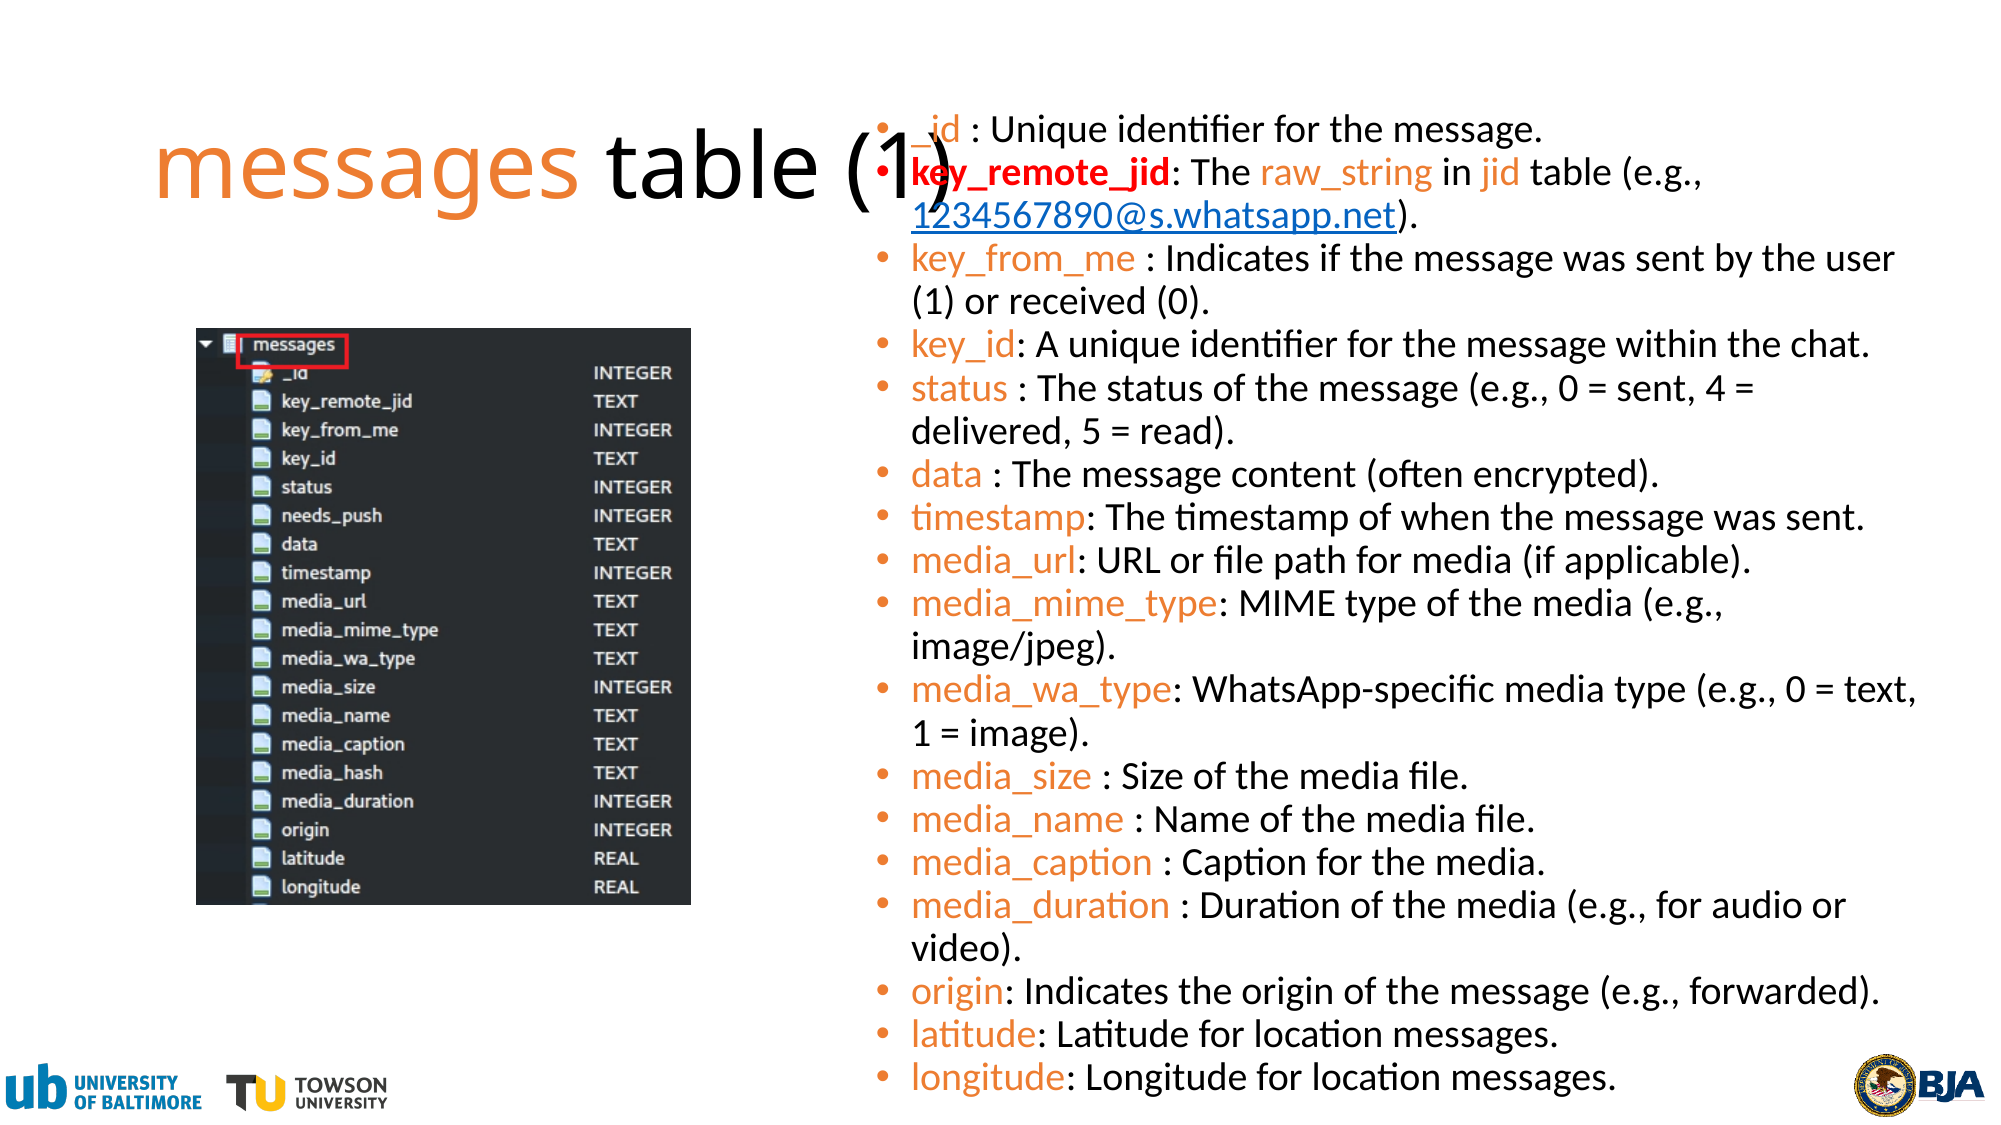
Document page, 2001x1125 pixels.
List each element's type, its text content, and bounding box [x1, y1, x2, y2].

picture [1854, 1110, 1917, 1117]
picture [0, 1031, 407, 1125]
picture [1935, 1069, 1986, 1103]
title messages table (1) [137, 59, 1863, 278]
list _id : Unique identifier for the message. key_remote_jid: The raw_string in jid table (e.g., 1234567890@s.whatsapp.net). key_from_me : Indicates if the message was sent by the user (1) or received (0). key_id: A unique identifier for the message within the chat. status : The status of the message (e.g., 0 = sent, 4 = delivered, 5 = read). data : The message content (often encrypted). timestamp: The timestamp of when the message was sent. media_url: URL or file path for media (if applicable). media_mime_type: MIME type of the media (e.g., image/jpeg). media_wa_type: WhatsApp-specific media type (e.g., 0 = text, 1 = image). media_size : Size of the media file. media_name : Name of the media file. media_caption : Caption for the media. media_duration : Duration of the media (e.g., for audio or video). origin: Indicates the origin of the message (e.g., forwarded). latitude: Latitude for location messages. longitude: Longitude for location messages. [860, 100, 1935, 1110]
picture [196, 328, 691, 905]
